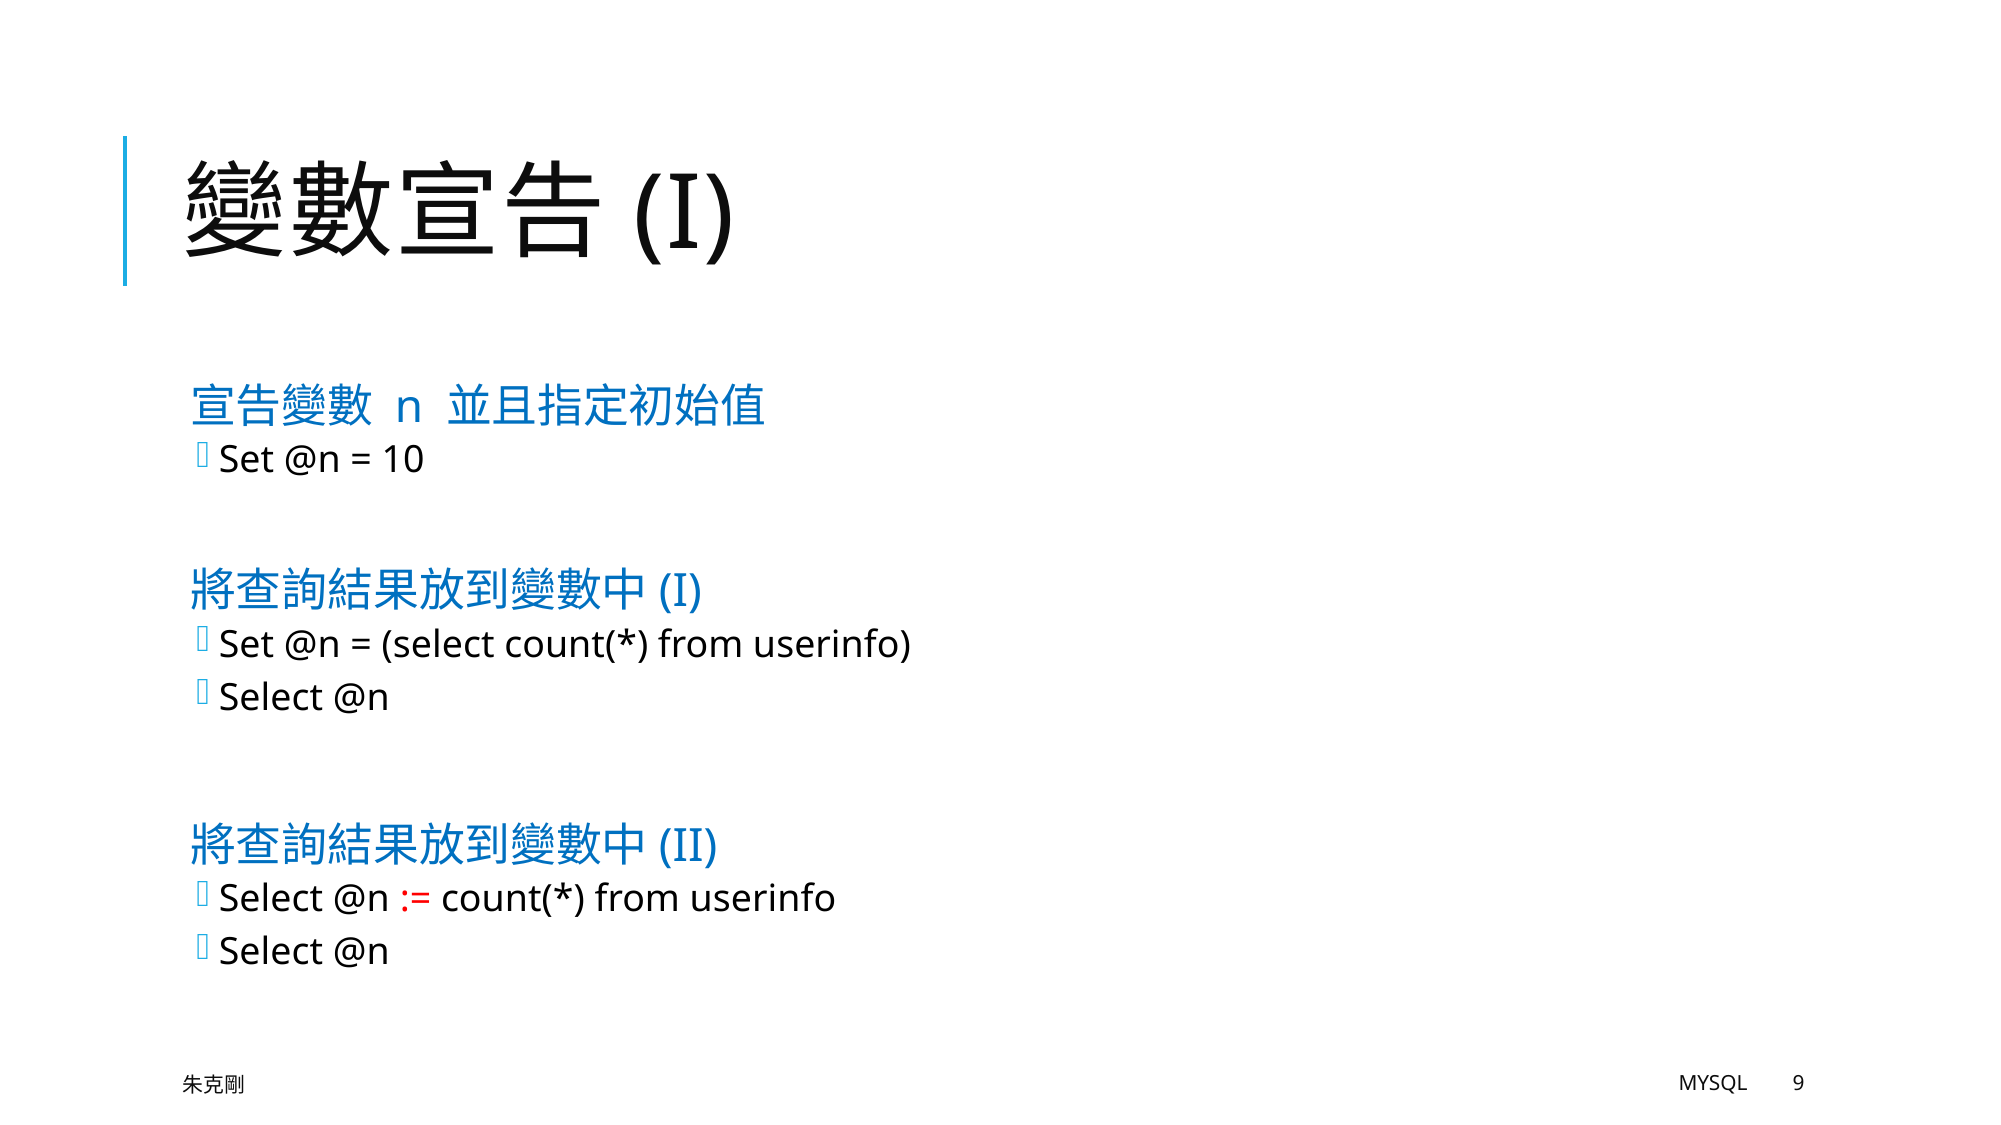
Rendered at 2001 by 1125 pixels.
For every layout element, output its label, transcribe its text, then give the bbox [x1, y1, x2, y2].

footer MySQL [794, 1061, 1763, 1107]
slide_number 朱克剛 [168, 1061, 522, 1107]
title 變數宣告(I) [168, 96, 1763, 342]
slide_number 9 [1777, 1061, 1938, 1107]
list 宣告變數 n 並且指定初始值 Set @n = 10 將查詢結果放到變數中(I) Set @n = (select count(*) from userinfo) Select @n 將查詢結果放到變數中(II) Select @n := count(*) from userinfo Select @n [168, 375, 1763, 1035]
